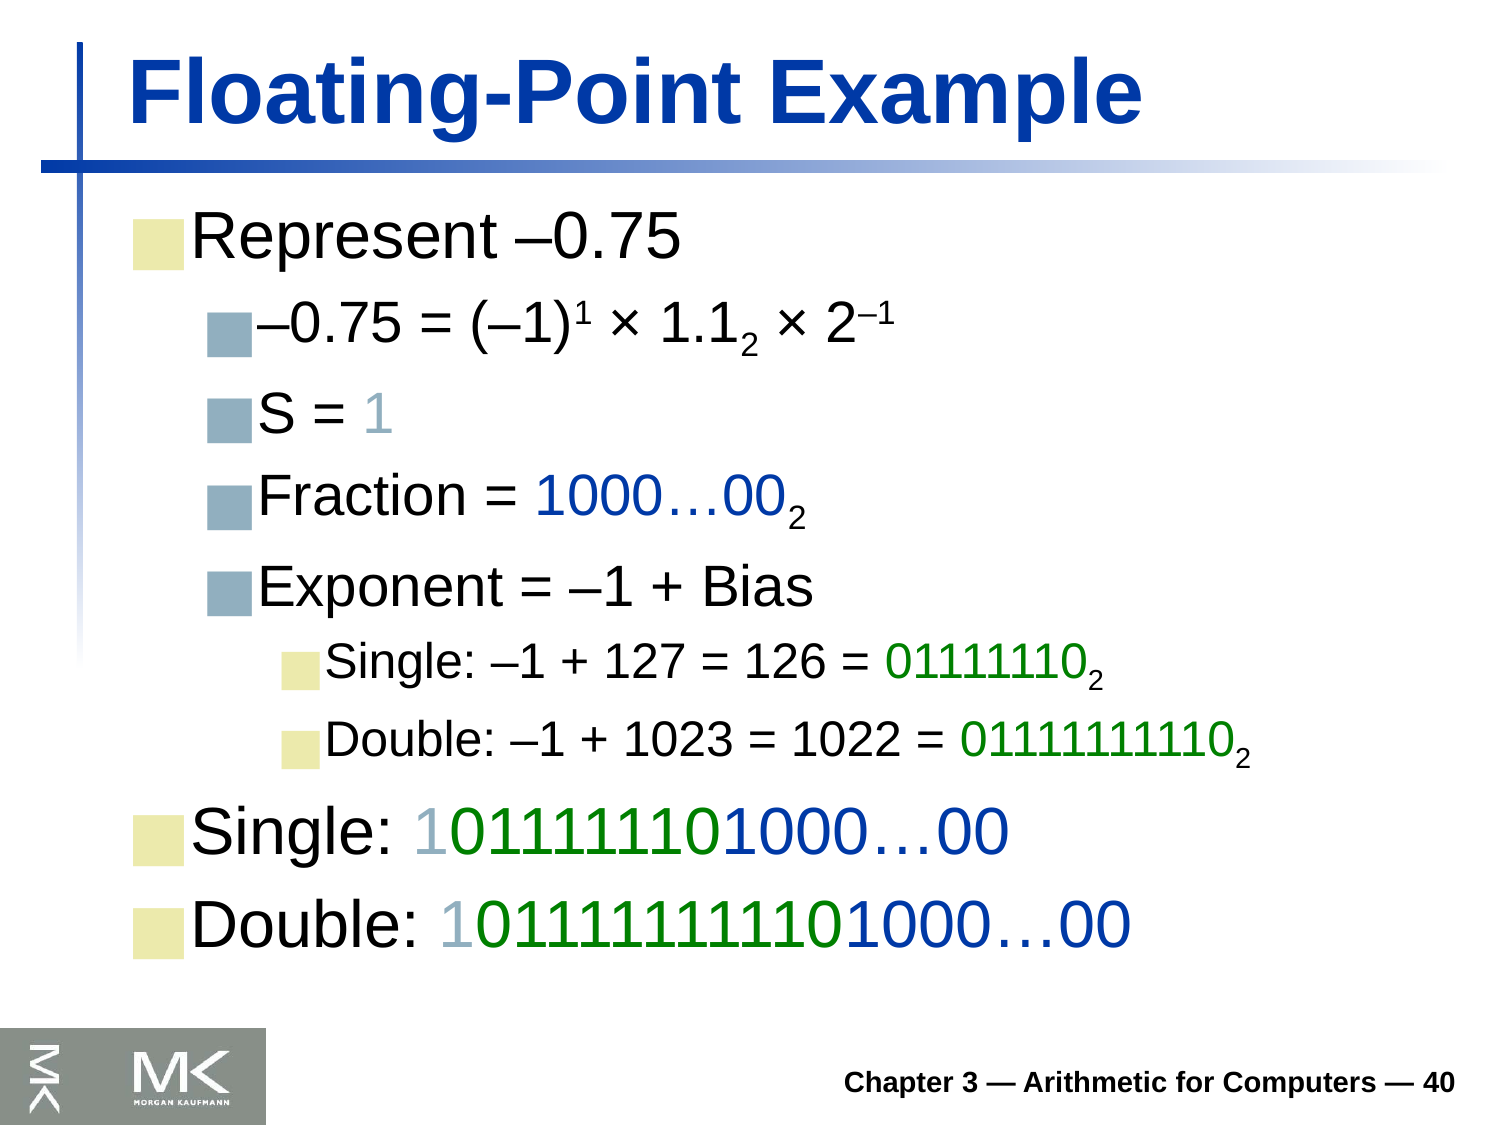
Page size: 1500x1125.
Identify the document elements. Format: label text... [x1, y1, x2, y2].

title Floating-Point Example [112, 0, 1468, 149]
list Represent –0.75 –0.75 = (–1)1 × 1.12 × 2–1 S = 1 Fraction = 1000…002 Exponent = –1 + Bias Single: –1 + 127 = 126 = 011111102 Double: –1 + 1023 = 1022 = 011111111102 Single: 1011111101000…00 Double: 1011111111101000…00 [112, 184, 1469, 1024]
picture [0, 1028, 266, 1125]
text_box Chapter 3 — Arithmetic for Computers — ‹#› [277, 1046, 1471, 1106]
